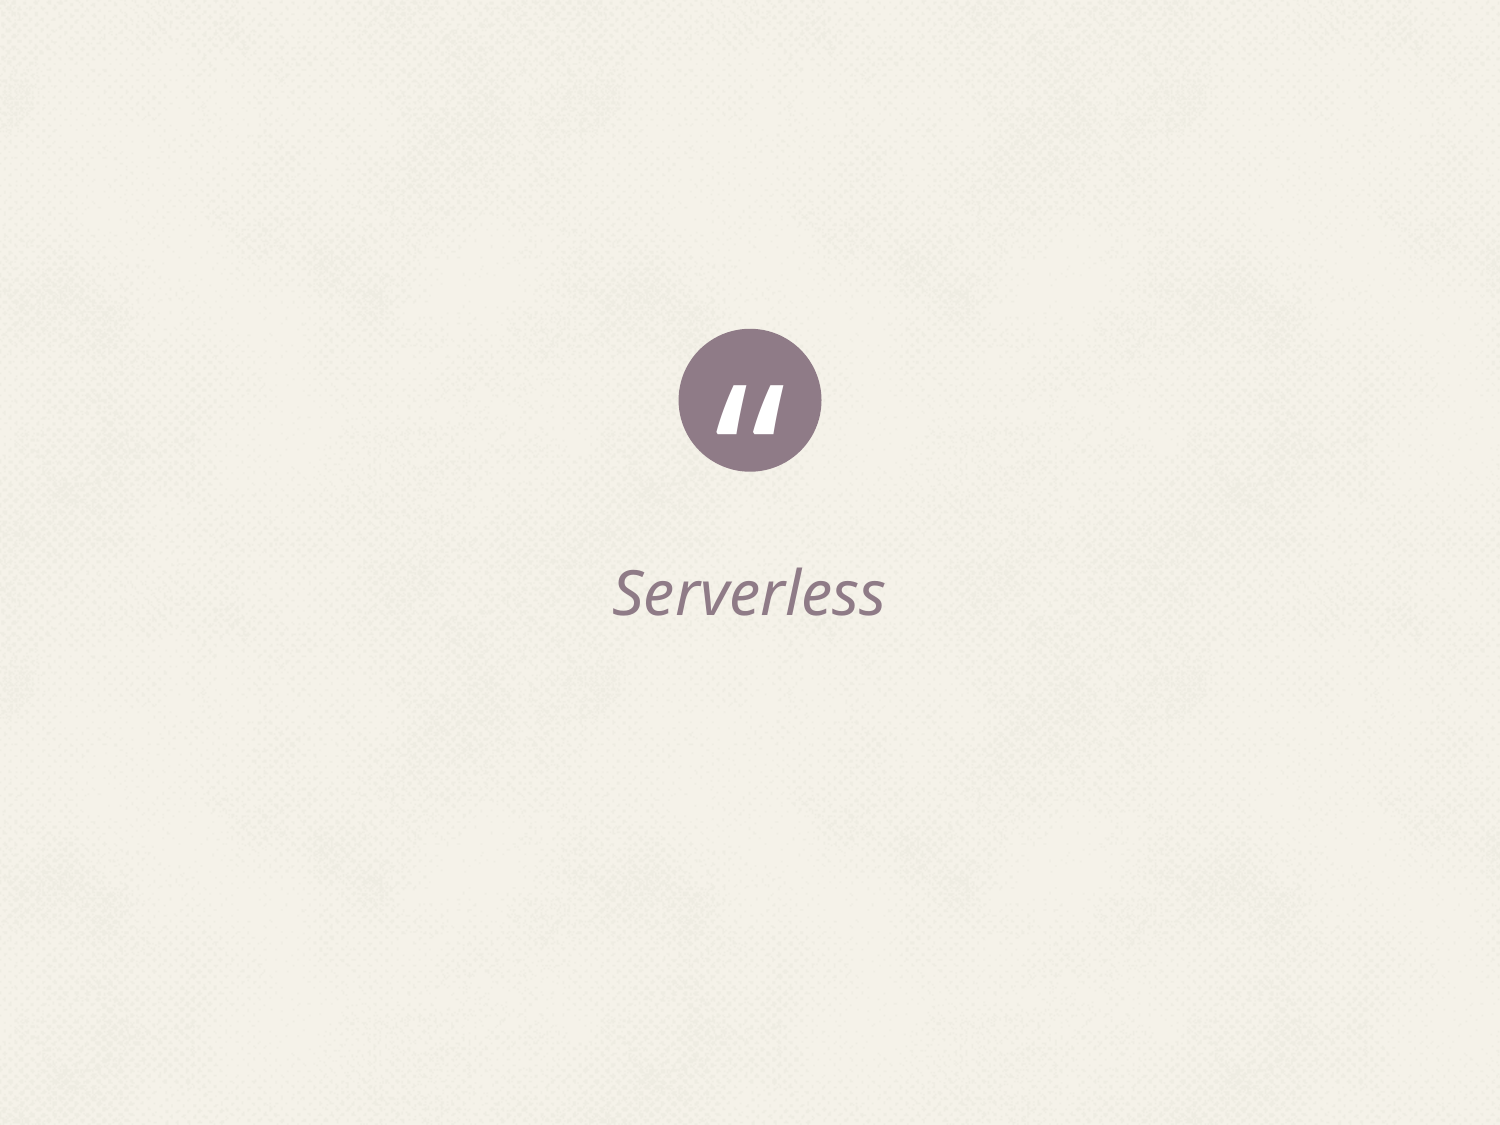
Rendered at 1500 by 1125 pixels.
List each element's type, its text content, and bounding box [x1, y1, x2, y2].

list Serverless [198, 537, 1302, 718]
picture [0, 0, 1500, 1125]
